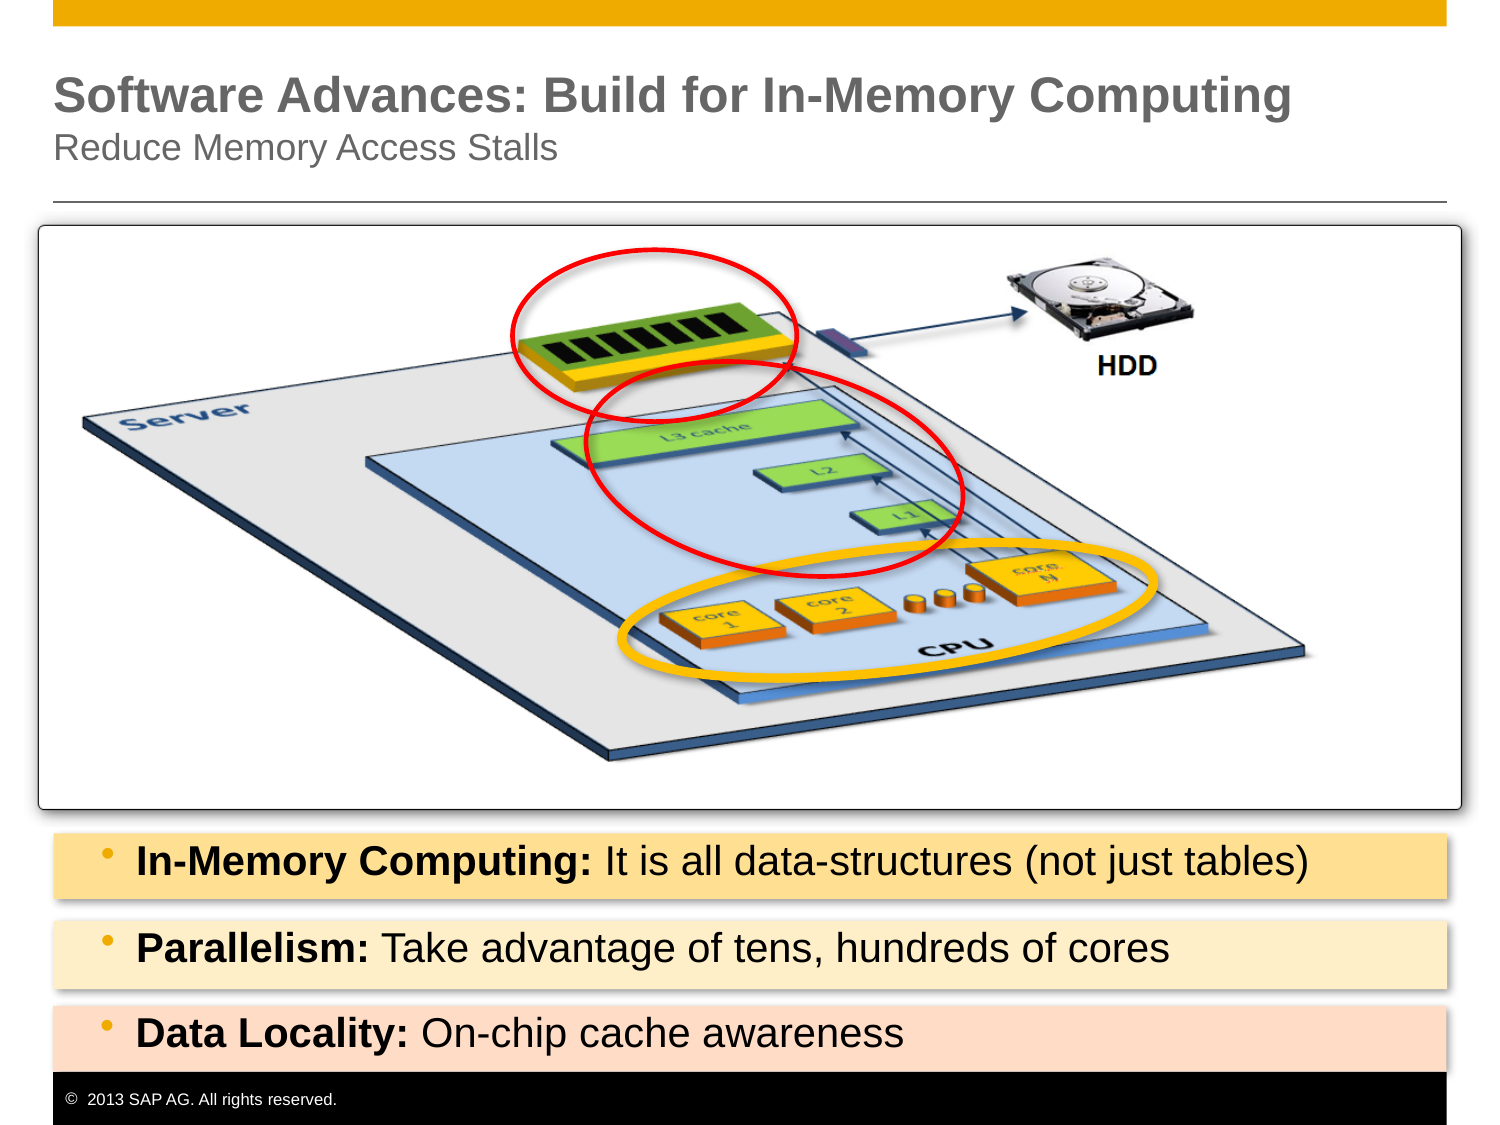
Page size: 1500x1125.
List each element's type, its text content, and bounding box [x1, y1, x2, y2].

text_box In-Memory Computing: It is all data-structures (not just tables) [53, 837, 1447, 899]
title Software Advances: Build for In-Memory Computing Reduce Memory Access Stalls [53, 53, 1447, 178]
list Parallelism: Take advantage of tens, hundreds of cores [53, 920, 1448, 990]
text_box Data Locality: On-chip cache awareness [52, 1005, 1447, 1072]
picture [21, 208, 1479, 828]
